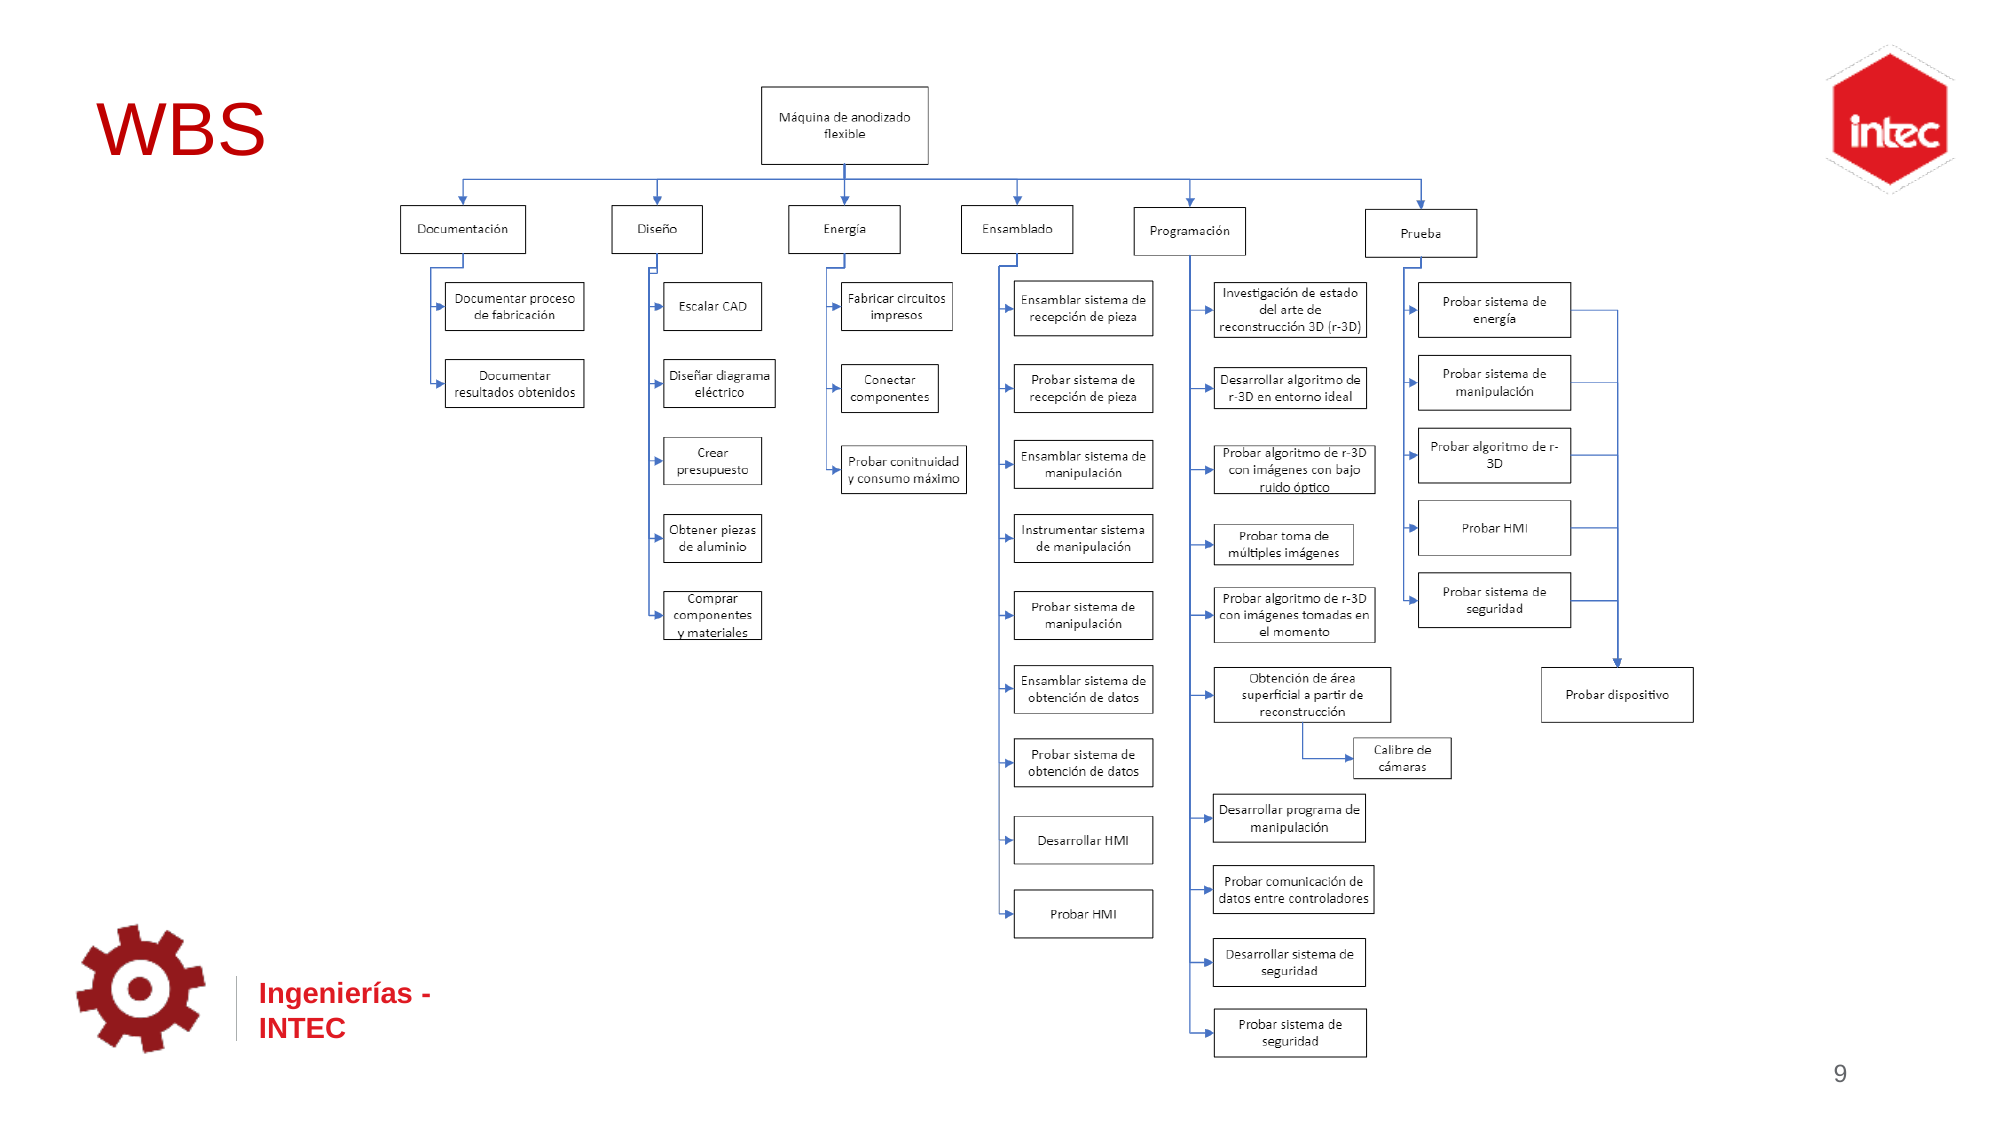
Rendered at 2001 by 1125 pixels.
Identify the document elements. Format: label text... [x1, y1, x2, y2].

slide_number 9 [1412, 1042, 1863, 1103]
picture [52, 904, 223, 1074]
title WBS [81, 72, 1807, 180]
picture [1825, 44, 1956, 195]
text_box Ingenierías - INTEC [243, 967, 394, 1052]
picture [394, 82, 1699, 1061]
